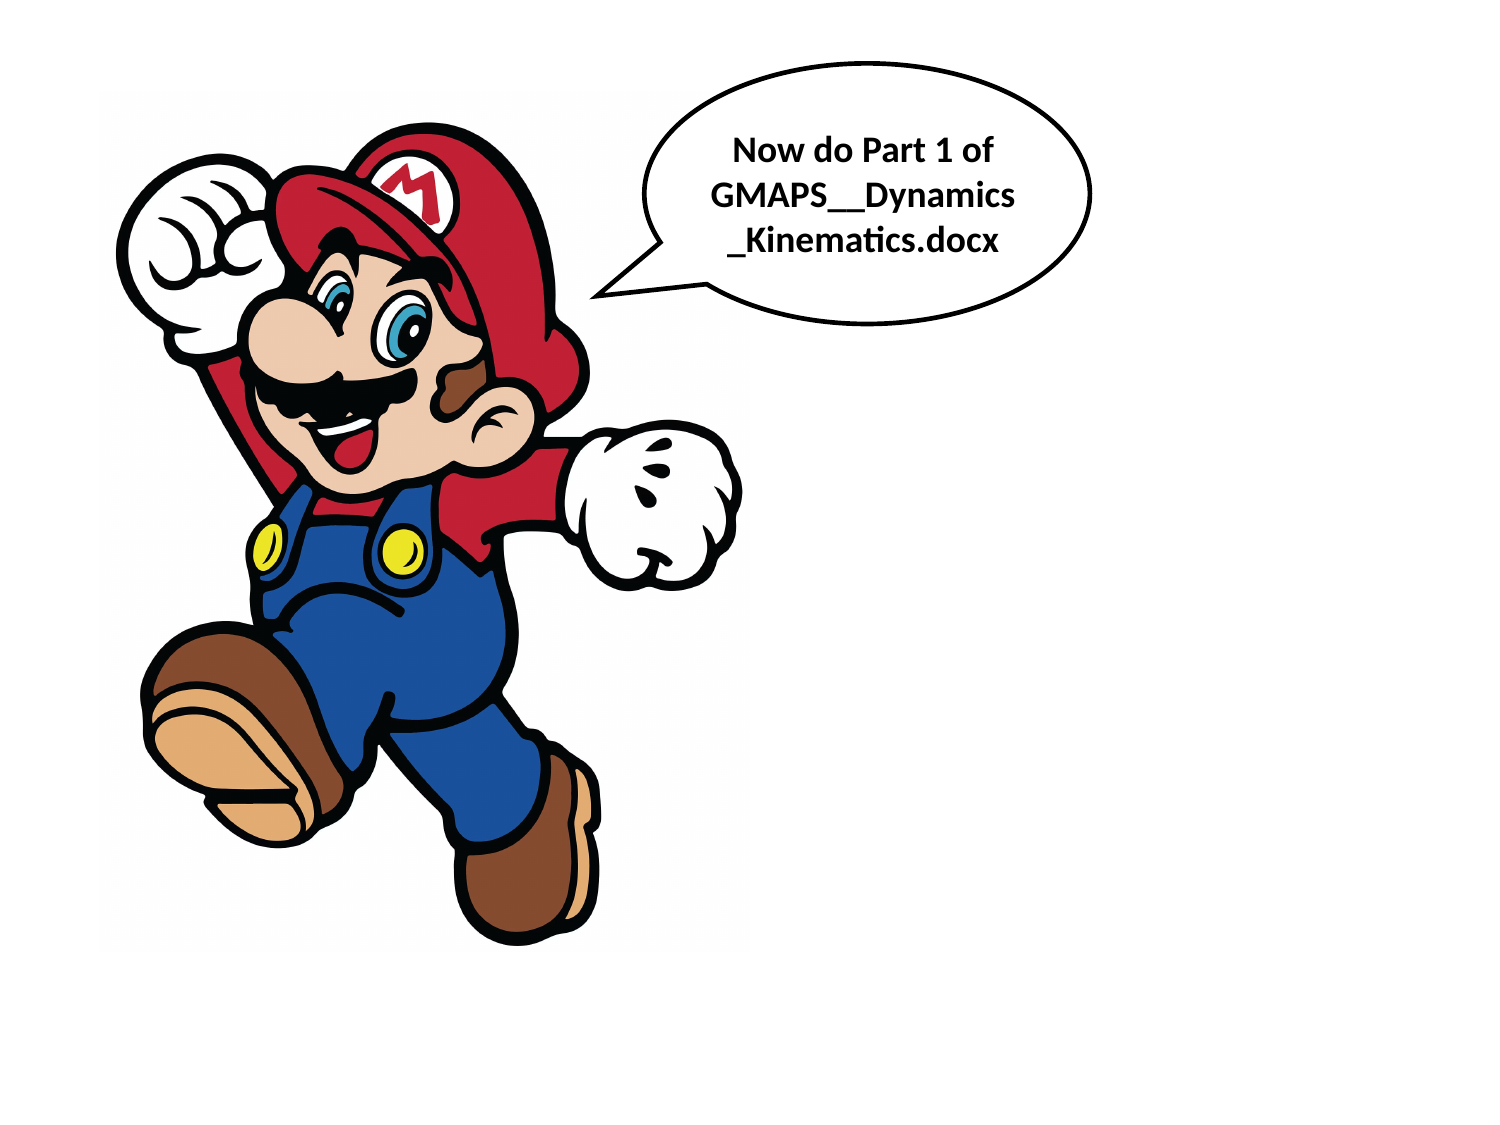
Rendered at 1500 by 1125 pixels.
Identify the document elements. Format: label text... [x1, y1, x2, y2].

text_box [727, 62, 1091, 326]
text_box Now do Part 1 of GMAPS__Dynamics_Kinematics.docx [750, 117, 1036, 268]
picture [99, 91, 750, 952]
